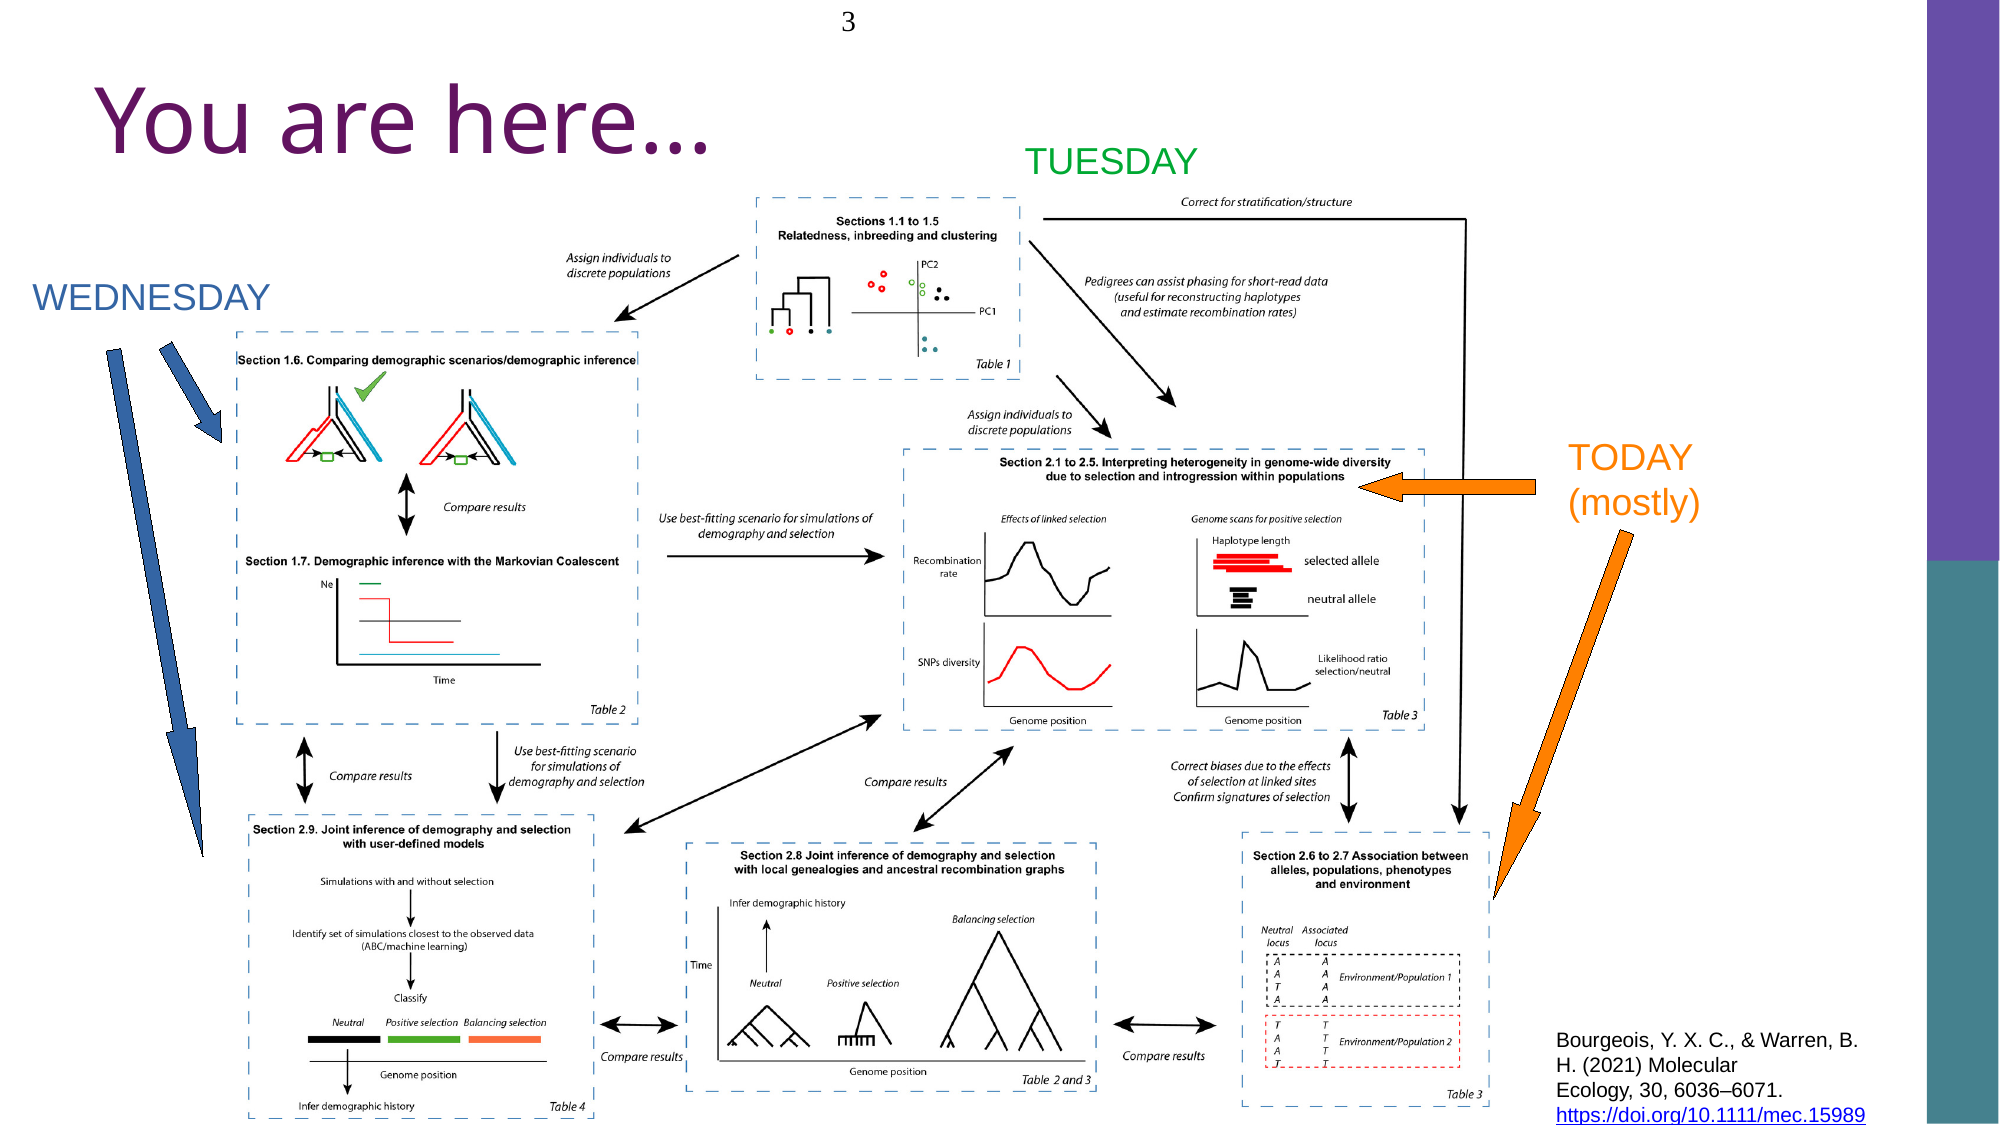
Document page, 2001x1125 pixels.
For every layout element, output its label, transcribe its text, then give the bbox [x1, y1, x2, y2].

text_box TUESDAY [1009, 129, 1282, 191]
text_box [1495, 529, 1634, 897]
text_box [159, 341, 222, 443]
text_box TODAY (mostly) [1553, 425, 1825, 555]
picture [235, 193, 1492, 1120]
text_box [106, 348, 204, 857]
text_box WEDNESDAY [17, 265, 230, 396]
text_box Bourgeois, Y. X. C., & Warren, B. H. (2021) Molecular Ecology, 30, 6036–6071. https://doi.org/10.1111/mec.15989 [1541, 1019, 1926, 1125]
text_box [1495, 479, 1536, 495]
text_box You are here... [79, 89, 1907, 275]
